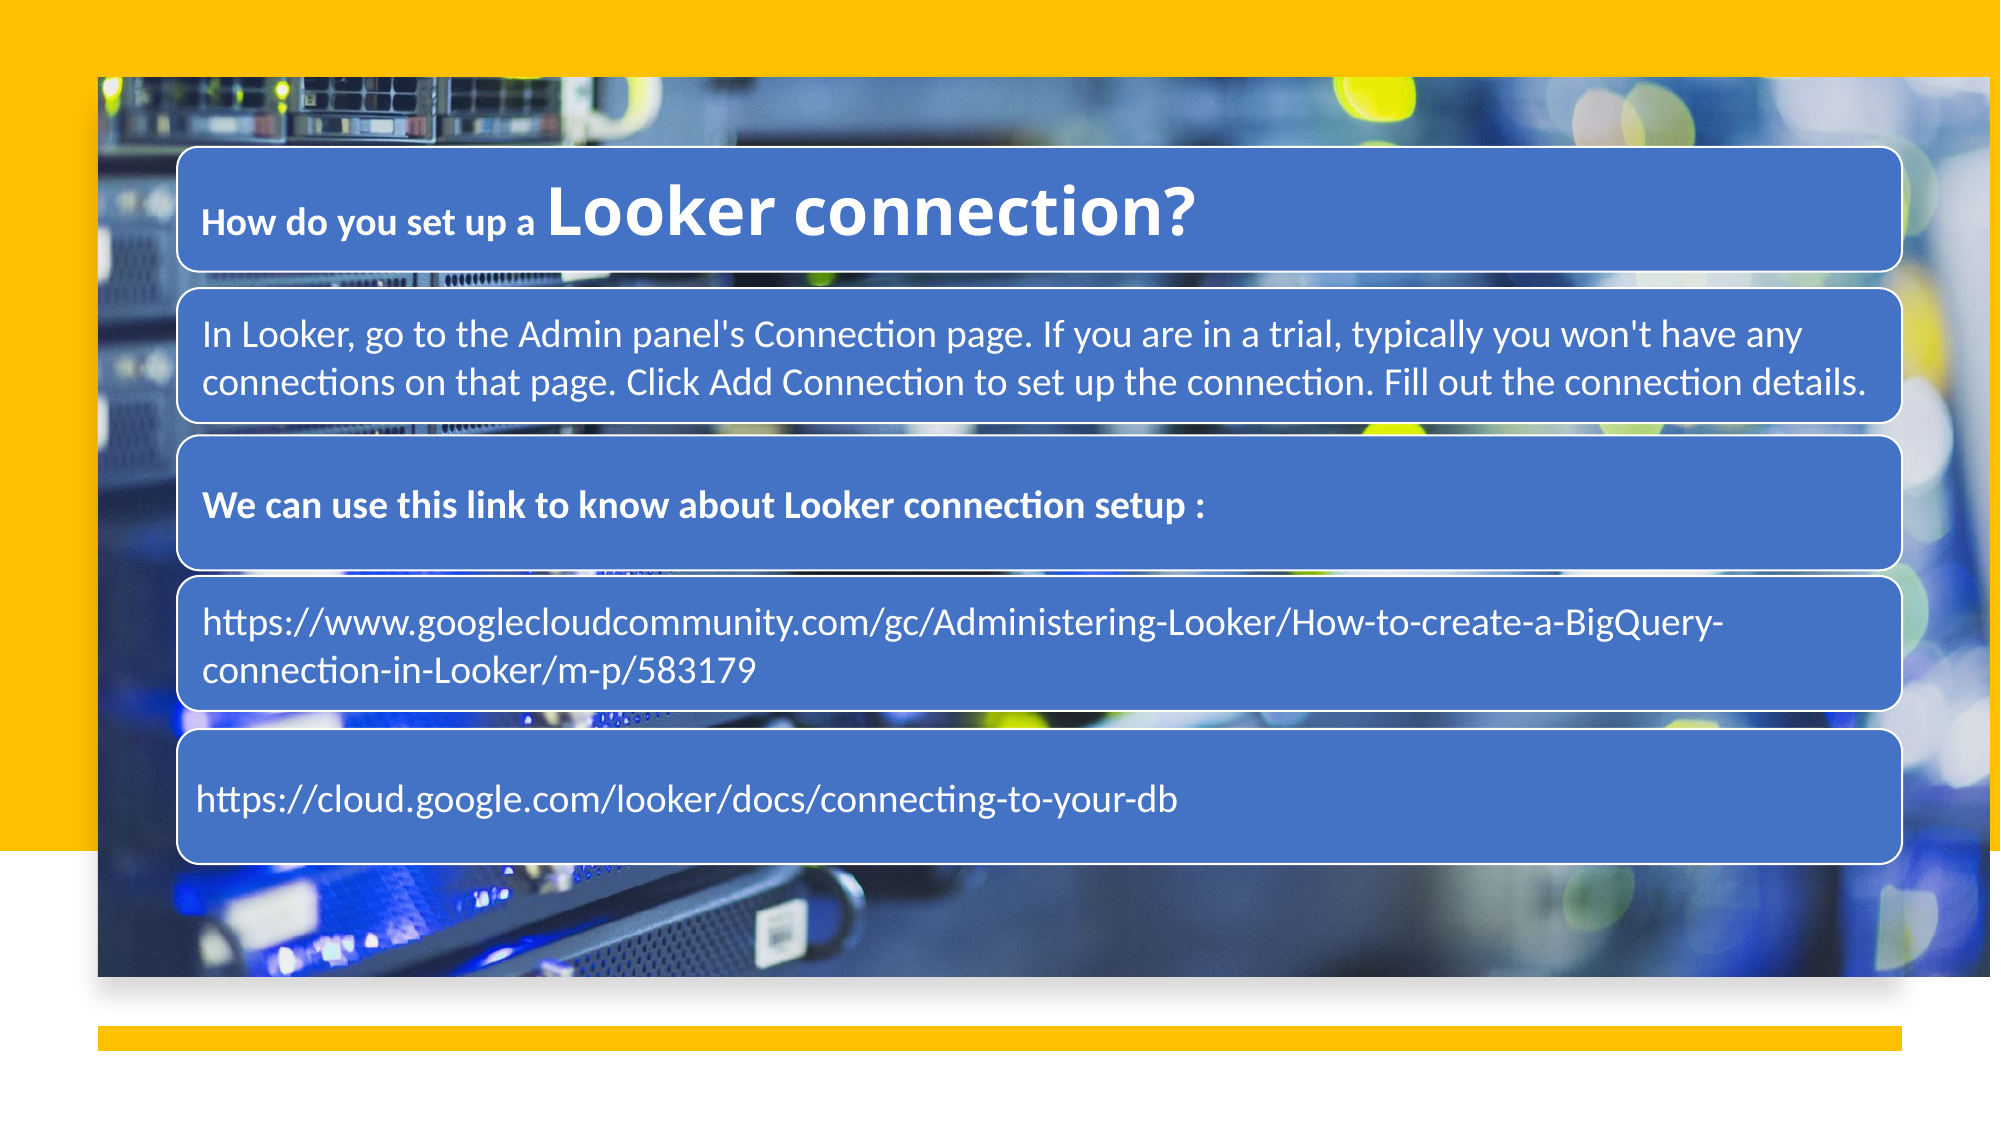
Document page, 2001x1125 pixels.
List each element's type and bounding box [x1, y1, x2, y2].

text_box [0, 0, 2000, 852]
picture [97, 77, 1990, 977]
text_box [0, 852, 2000, 1125]
text_box [177, 729, 1903, 864]
text_box [177, 108, 1903, 729]
